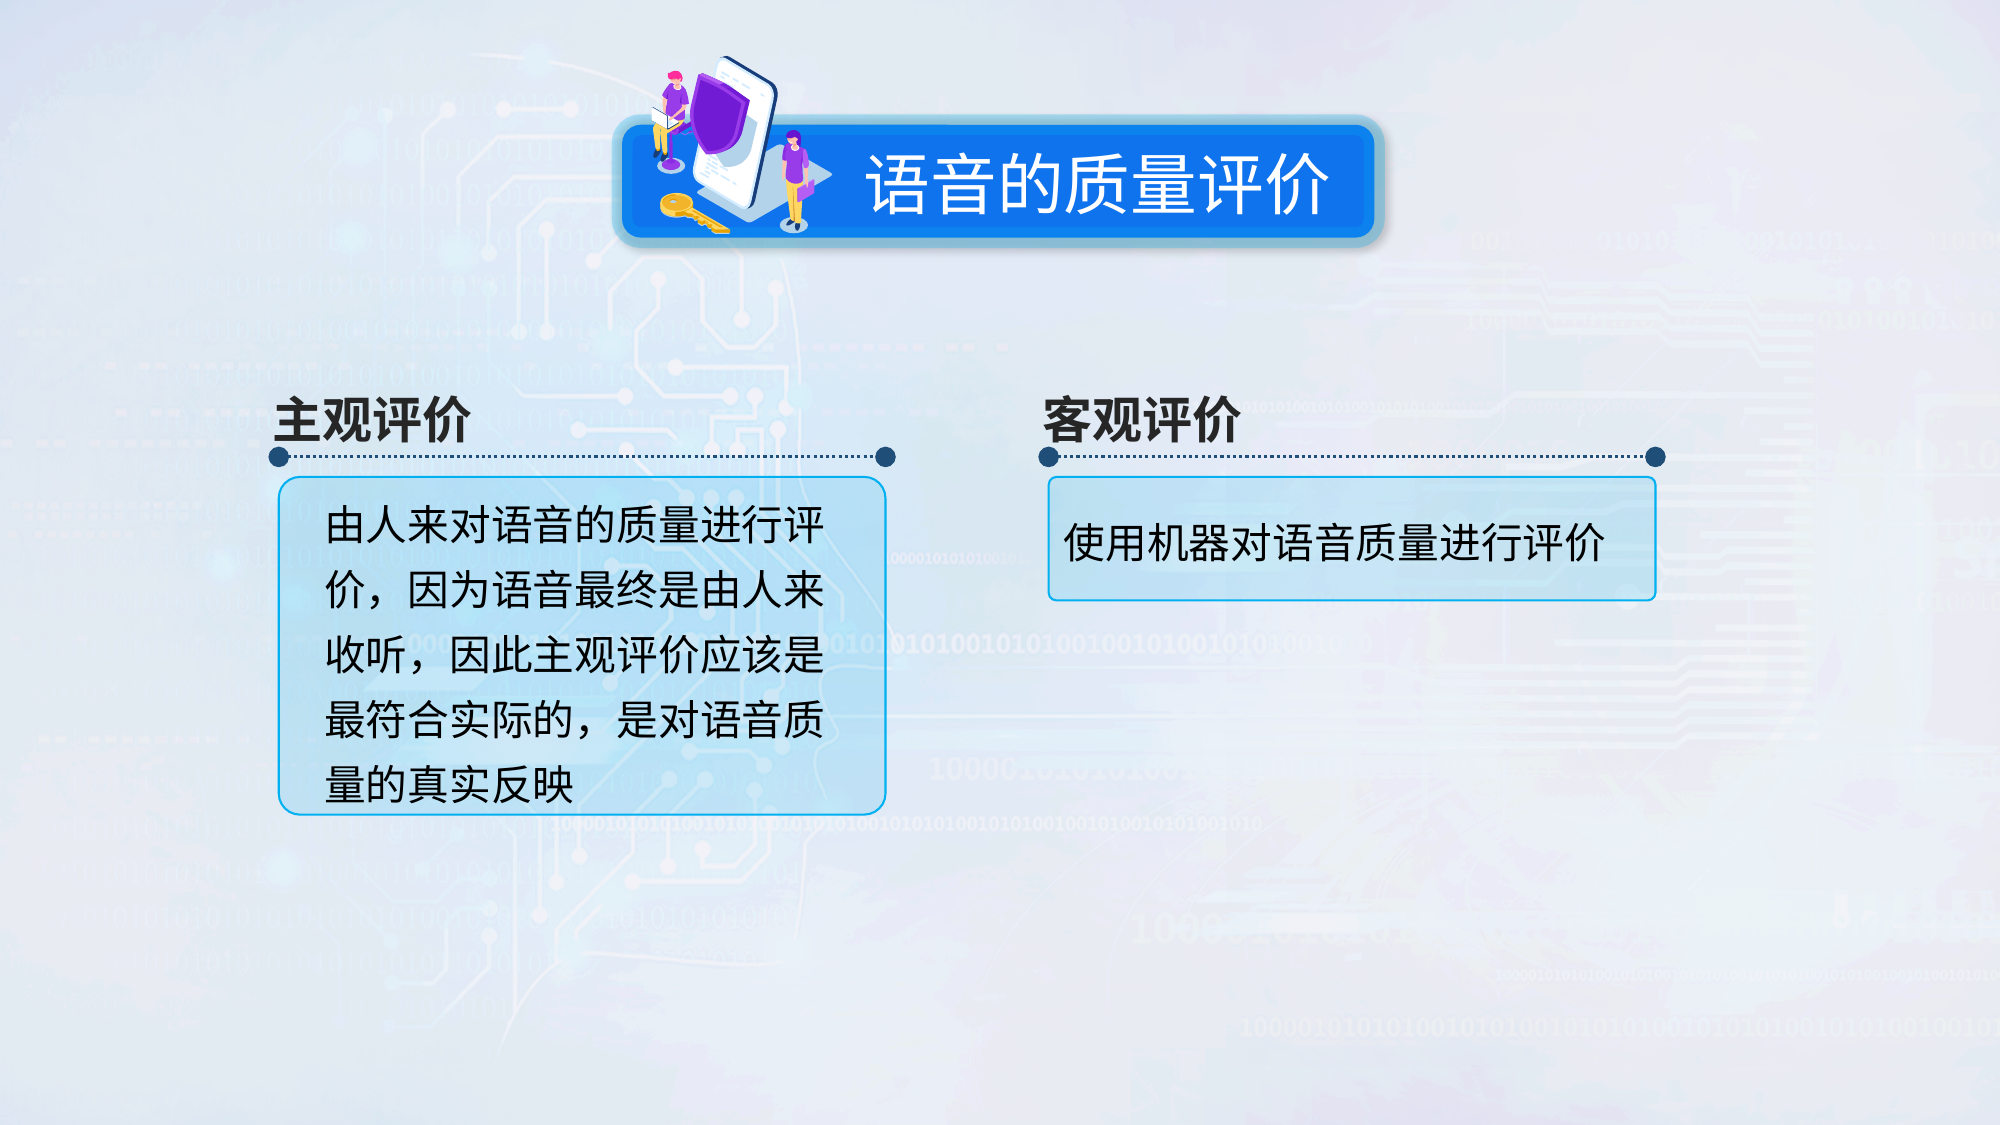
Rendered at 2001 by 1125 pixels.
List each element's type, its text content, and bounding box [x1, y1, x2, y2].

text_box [1048, 456, 1656, 601]
picture [0, 0, 2000, 1125]
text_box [278, 456, 886, 815]
text_box 主观评价 [258, 381, 488, 456]
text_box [622, 55, 1375, 238]
text_box 客观评价 [1027, 381, 1258, 456]
